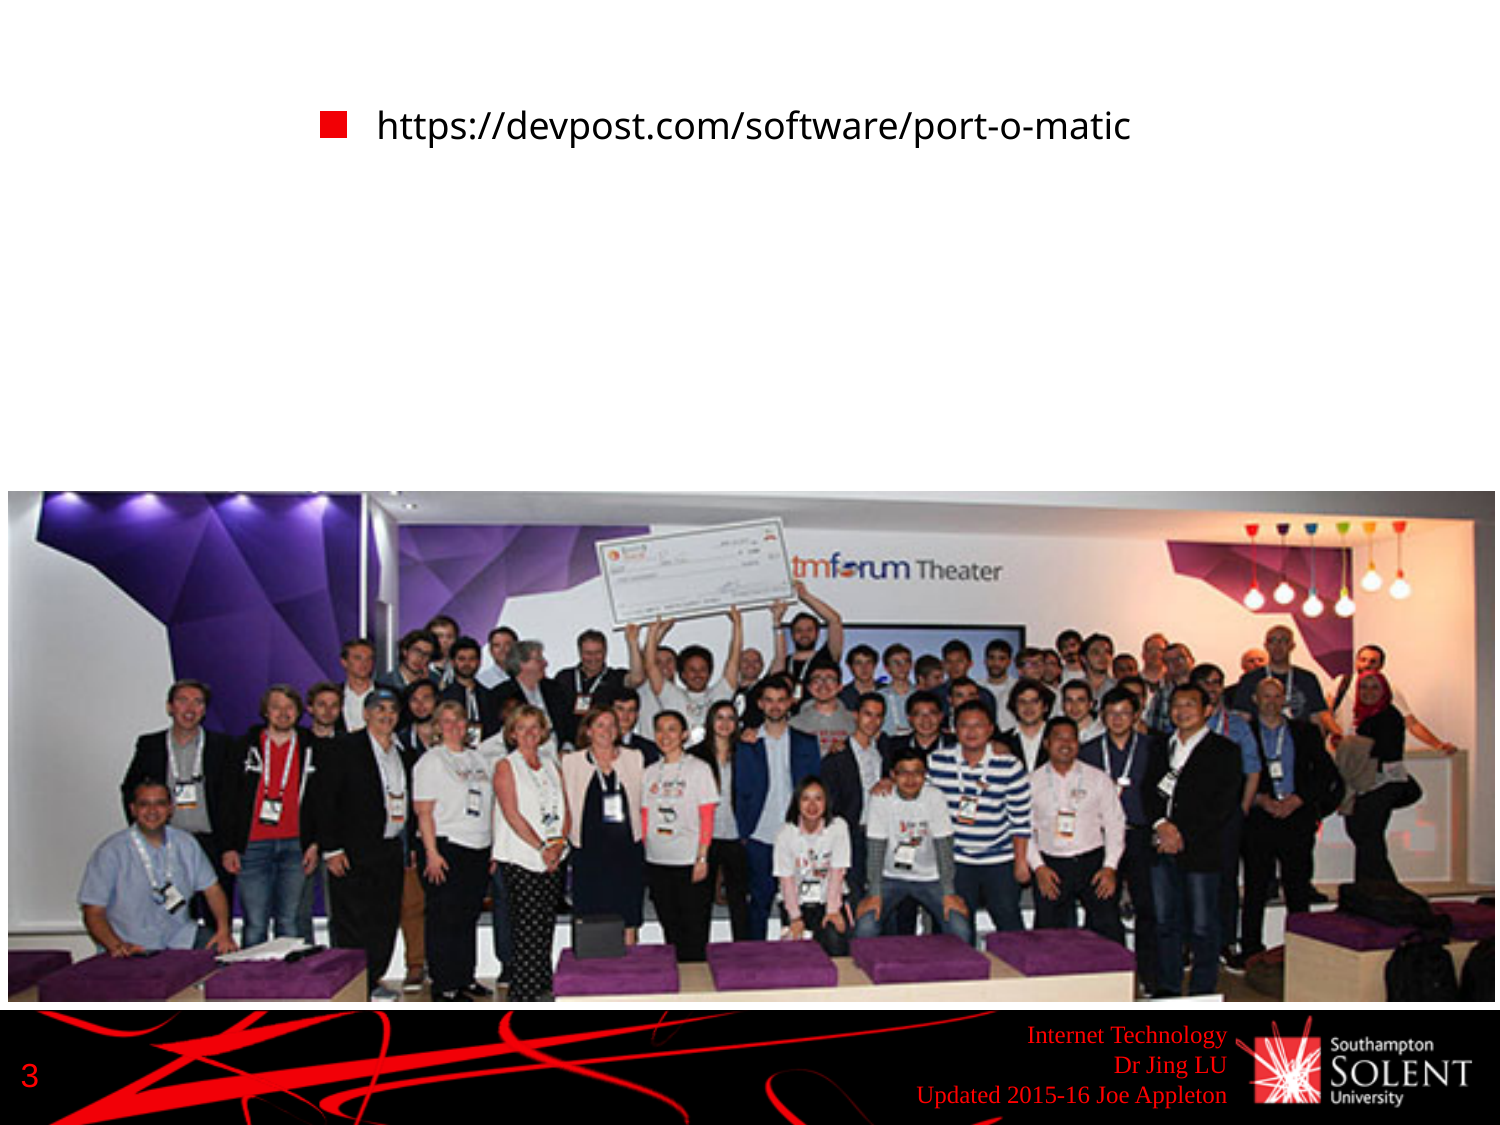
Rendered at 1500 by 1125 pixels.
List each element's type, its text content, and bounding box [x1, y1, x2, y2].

list https://devpost.com/software/port-o-matic [88, 101, 1364, 221]
picture [0, 1010, 1500, 1125]
picture [8, 491, 1495, 1003]
picture [320, 111, 347, 138]
